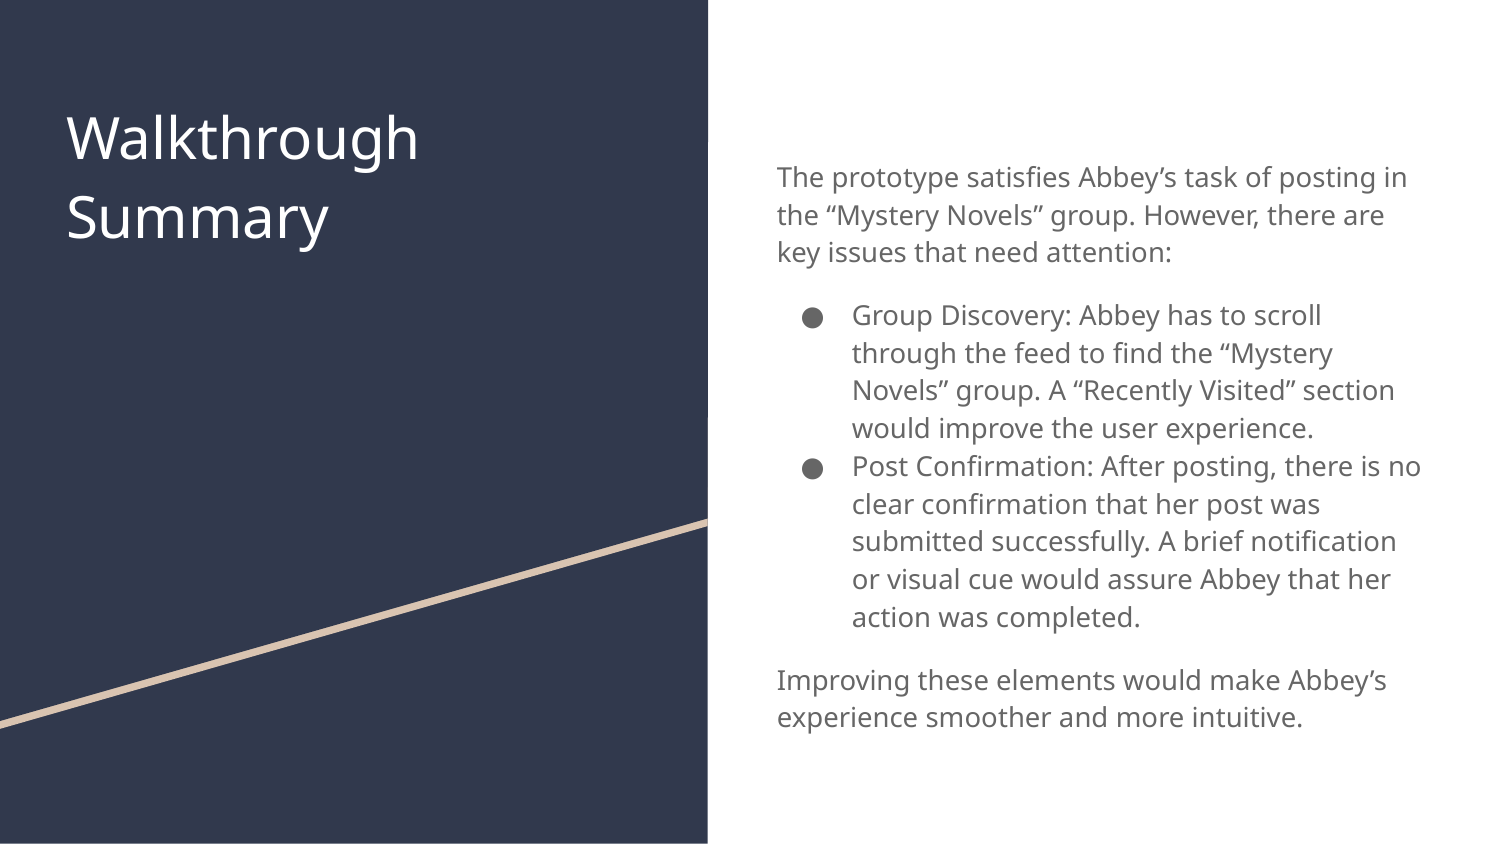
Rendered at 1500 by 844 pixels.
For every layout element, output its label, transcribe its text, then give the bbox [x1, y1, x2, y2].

list The prototype satisfies Abbey’s task of posting in the “Mystery Novels” group. However, there are key issues that need attention: Group Discovery: Abbey has to scroll through the feed to find the “Mystery Novels” group. A “Recently Visited” section would improve the user experience. Post Confirmation: After posting, there is no clear confirmation that her post was submitted successfully. A brief notification or visual cue would assure Abbey that her action was completed. Improving these elements would make Abbey’s experience smoother and more intuitive. [761, 82, 1446, 810]
title Walkthrough Summary [51, 82, 660, 494]
